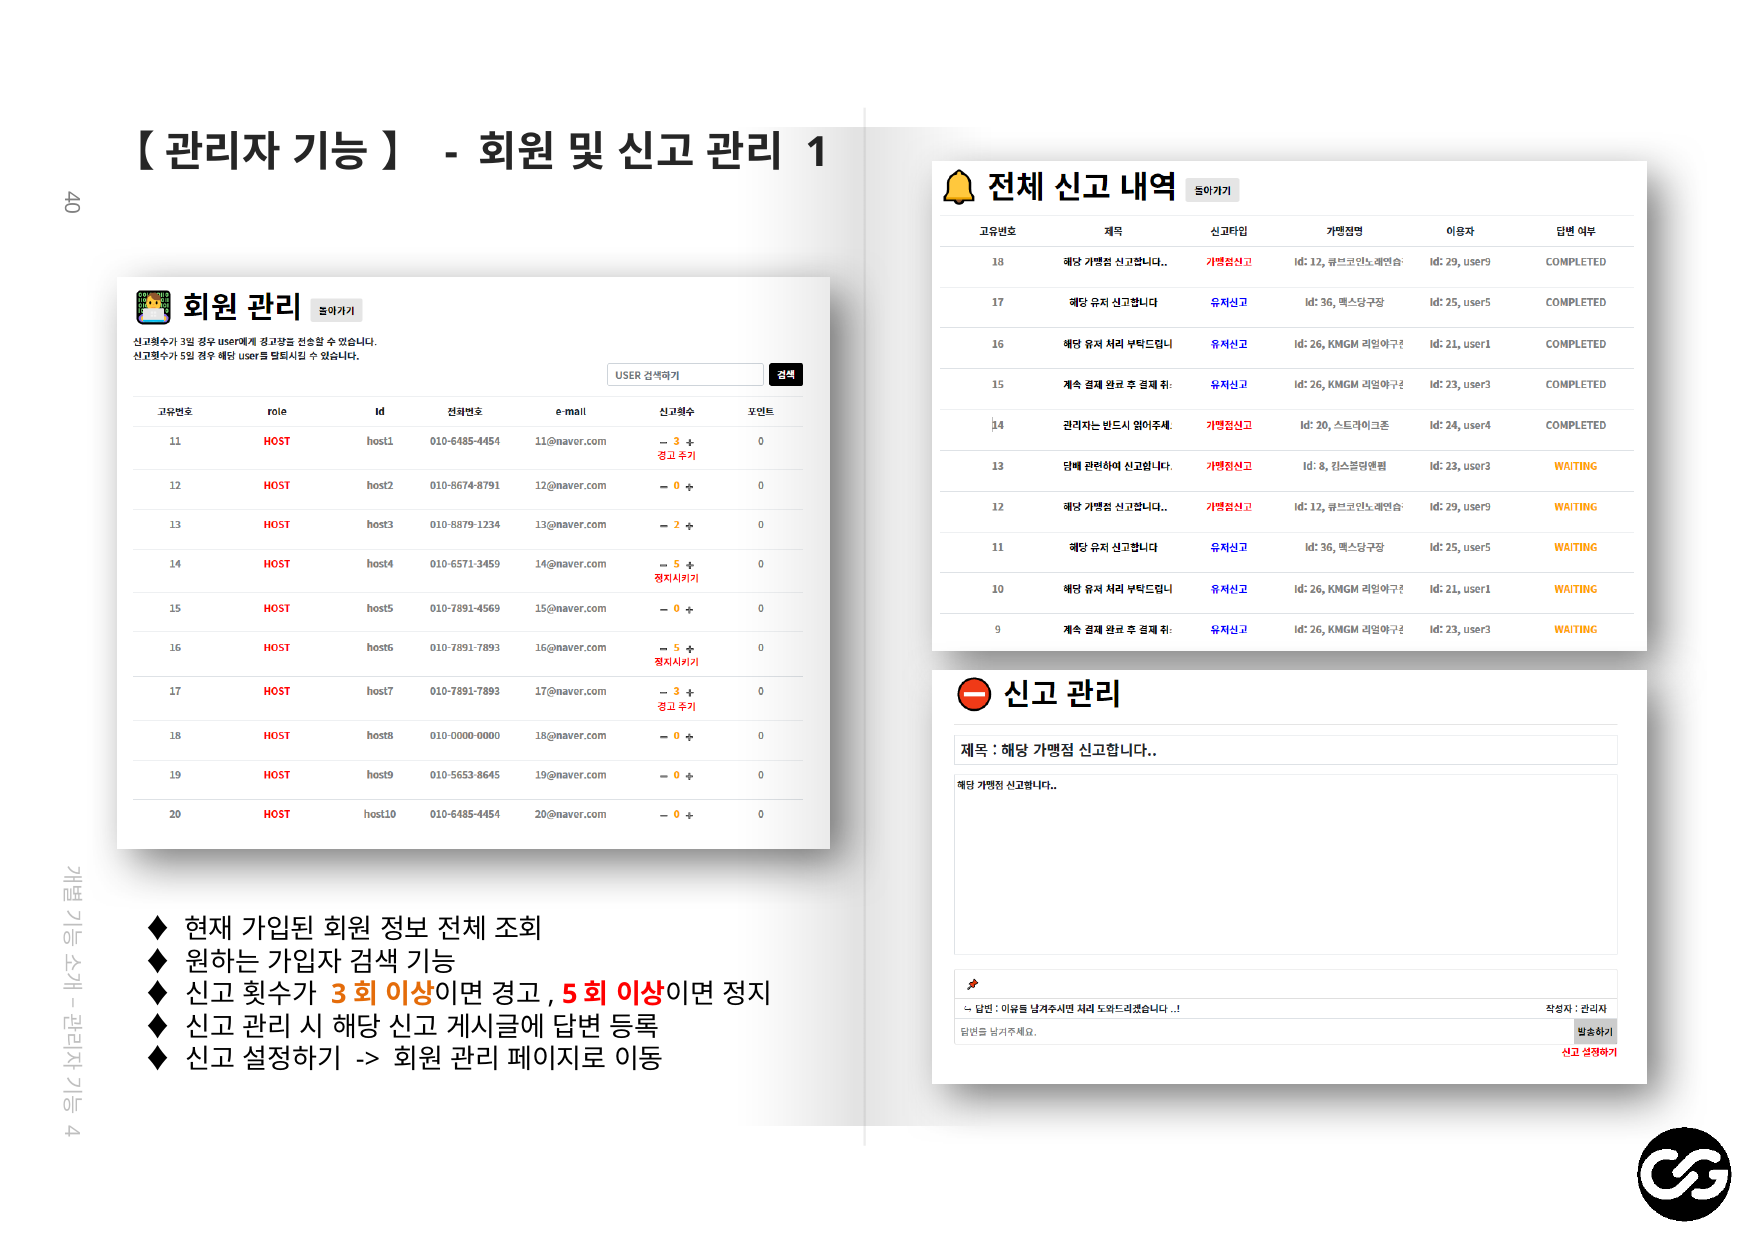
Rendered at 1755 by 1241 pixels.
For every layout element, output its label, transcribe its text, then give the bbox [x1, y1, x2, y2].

text_box ♦ 현재 가입된 회원 정보 전체 조회 ♦ 원하는 가입자 검색 기능 ♦ 신고 횟수가 3회 이상이면 경고, 5회 이상이면 정지 ♦ 신고 관리 시 해당 신고 게시글에 답변 등록 ♦ 신고 설정하기 -> 회원 관리 페이지로 이동 [130, 904, 725, 1082]
picture [117, 277, 730, 850]
picture [931, 670, 1648, 1084]
picture [1635, 1126, 1732, 1223]
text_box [730, 107, 999, 1147]
text_box 개별 기능 소개 – 관리자 기능 4 [53, 850, 94, 1153]
picture [931, 161, 1648, 652]
text_box 【 관리자 기능 】 - 회원 및 신고 관리 1 [99, 117, 725, 183]
text_box 40 [53, 176, 94, 230]
